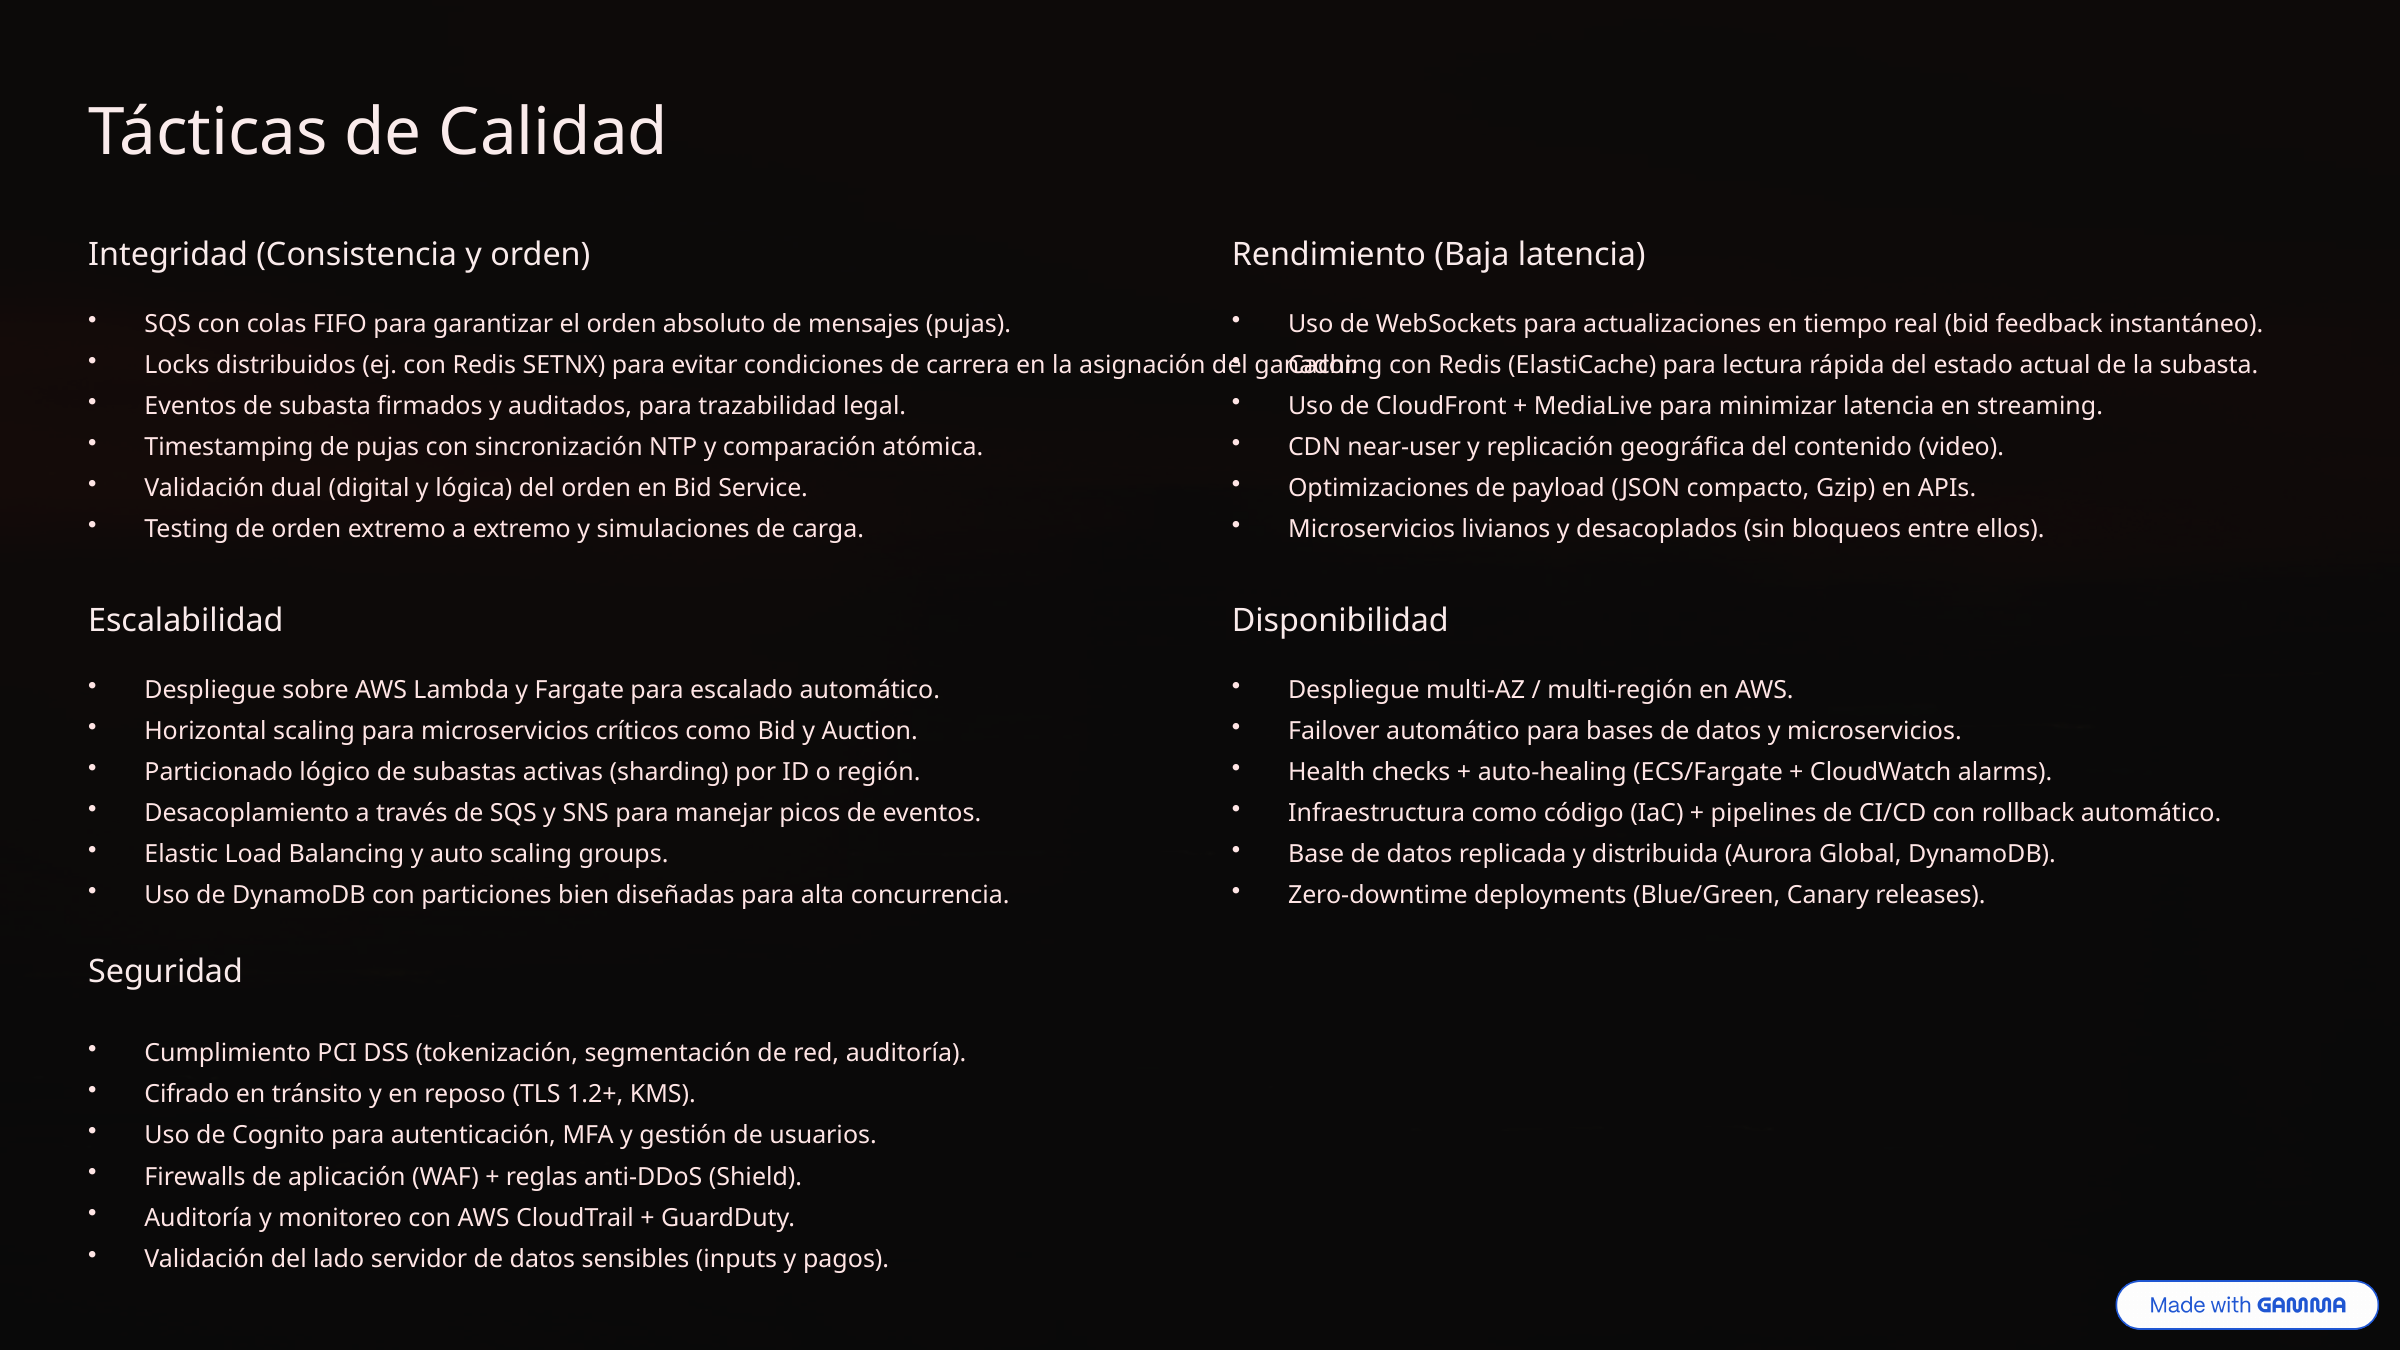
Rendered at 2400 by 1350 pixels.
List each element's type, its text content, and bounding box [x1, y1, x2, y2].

text_box Locks distribuidos (ej. con Redis SETNX) para evitar condiciones de carrera en la asignación del ganador. [88, 338, 1170, 371]
text_box Uso de Cognito para autenticación, MFA y gestión de usuarios. [88, 1109, 2312, 1142]
text_box Auditoría y monitoreo con AWS CloudTrail + GuardDuty. [88, 1191, 2312, 1224]
text_box Horizontal scaling para microservicios críticos como Bid y Auction. [88, 704, 1170, 738]
text_box Despliegue sobre AWS Lambda y Fargate para escalado automático. [88, 663, 1170, 697]
text_box Microservicios livianos y desacoplados (sin bloqueos entre ellos). [1231, 502, 2314, 535]
text_box Cifrado en tránsito y en reposo (TLS 1.2+, KMS). [88, 1068, 2312, 1101]
text_box Uso de DynamoDB con particiones bien diseñadas para alta concurrencia. [88, 869, 1170, 902]
text_box Optimizaciones de payload (JSON compacto, Gzip) en APIs. [1231, 461, 2314, 494]
text_box Caching con Redis (ElastiCache) para lectura rápida del estado actual de la subasta. [1231, 338, 2314, 371]
text_box Disponibilidad [1231, 597, 1564, 639]
text_box Testing de orden extremo a extremo y simulaciones de carga. [88, 502, 1170, 535]
text_box SQS con colas FIFO para garantizar el orden absoluto de mensajes (pujas). [88, 297, 1170, 330]
picture [2106, 1271, 2389, 1339]
text_box Validación dual (digital y lógica) del orden en Bid Service. [88, 461, 1170, 494]
text_box Zero-downtime deployments (Blue/Green, Canary releases). [1231, 869, 2314, 902]
text_box Cumplimiento PCI DSS (tokenización, segmentación de red, auditoría). [88, 1027, 2312, 1060]
text_box Firewalls de aplicación (WAF) + reglas anti-DDoS (Shield). [88, 1150, 2312, 1183]
text_box Seguridad [88, 948, 420, 990]
text_box Uso de WebSockets para actualizaciones en tiempo real (bid feedback instantáneo). [1231, 297, 2314, 330]
text_box Failover automático para bases de datos y microservicios. [1231, 704, 2314, 738]
text_box Health checks + auto-healing (ECS/Fargate + CloudWatch alarms). [1231, 746, 2314, 779]
text_box Integridad (Consistencia y orden) [88, 230, 744, 273]
text_box Tácticas de Calidad [88, 85, 872, 168]
text_box Particionado lógico de subastas activas (sharding) por ID o región. [88, 746, 1170, 779]
text_box CDN near-user y replicación geográfica del contenido (video). [1231, 420, 2314, 453]
text_box Despliegue multi-AZ / multi-región en AWS. [1231, 663, 2314, 697]
text_box Infraestructura como código (IaC) + pipelines de CI/CD con rollback automático. [1231, 787, 2314, 820]
text_box Escalabilidad [88, 597, 420, 639]
text_box Eventos de subasta firmados y auditados, para trazabilidad legal. [88, 379, 1170, 412]
text_box Desacoplamiento a través de SQS y SNS para manejar picos de eventos. [88, 787, 1170, 820]
text_box Elastic Load Balancing y auto scaling groups. [88, 828, 1170, 861]
text_box Rendimiento (Baja latencia) [1231, 230, 1764, 273]
text_box Base de datos replicada y distribuida (Aurora Global, DynamoDB). [1231, 828, 2314, 861]
text_box Validación del lado servidor de datos sensibles (inputs y pagos). [88, 1232, 2312, 1265]
text_box Timestamping de pujas con sincronización NTP y comparación atómica. [88, 420, 1170, 453]
text_box Uso de CloudFront + MediaLive para minimizar latencia en streaming. [1231, 379, 2314, 412]
